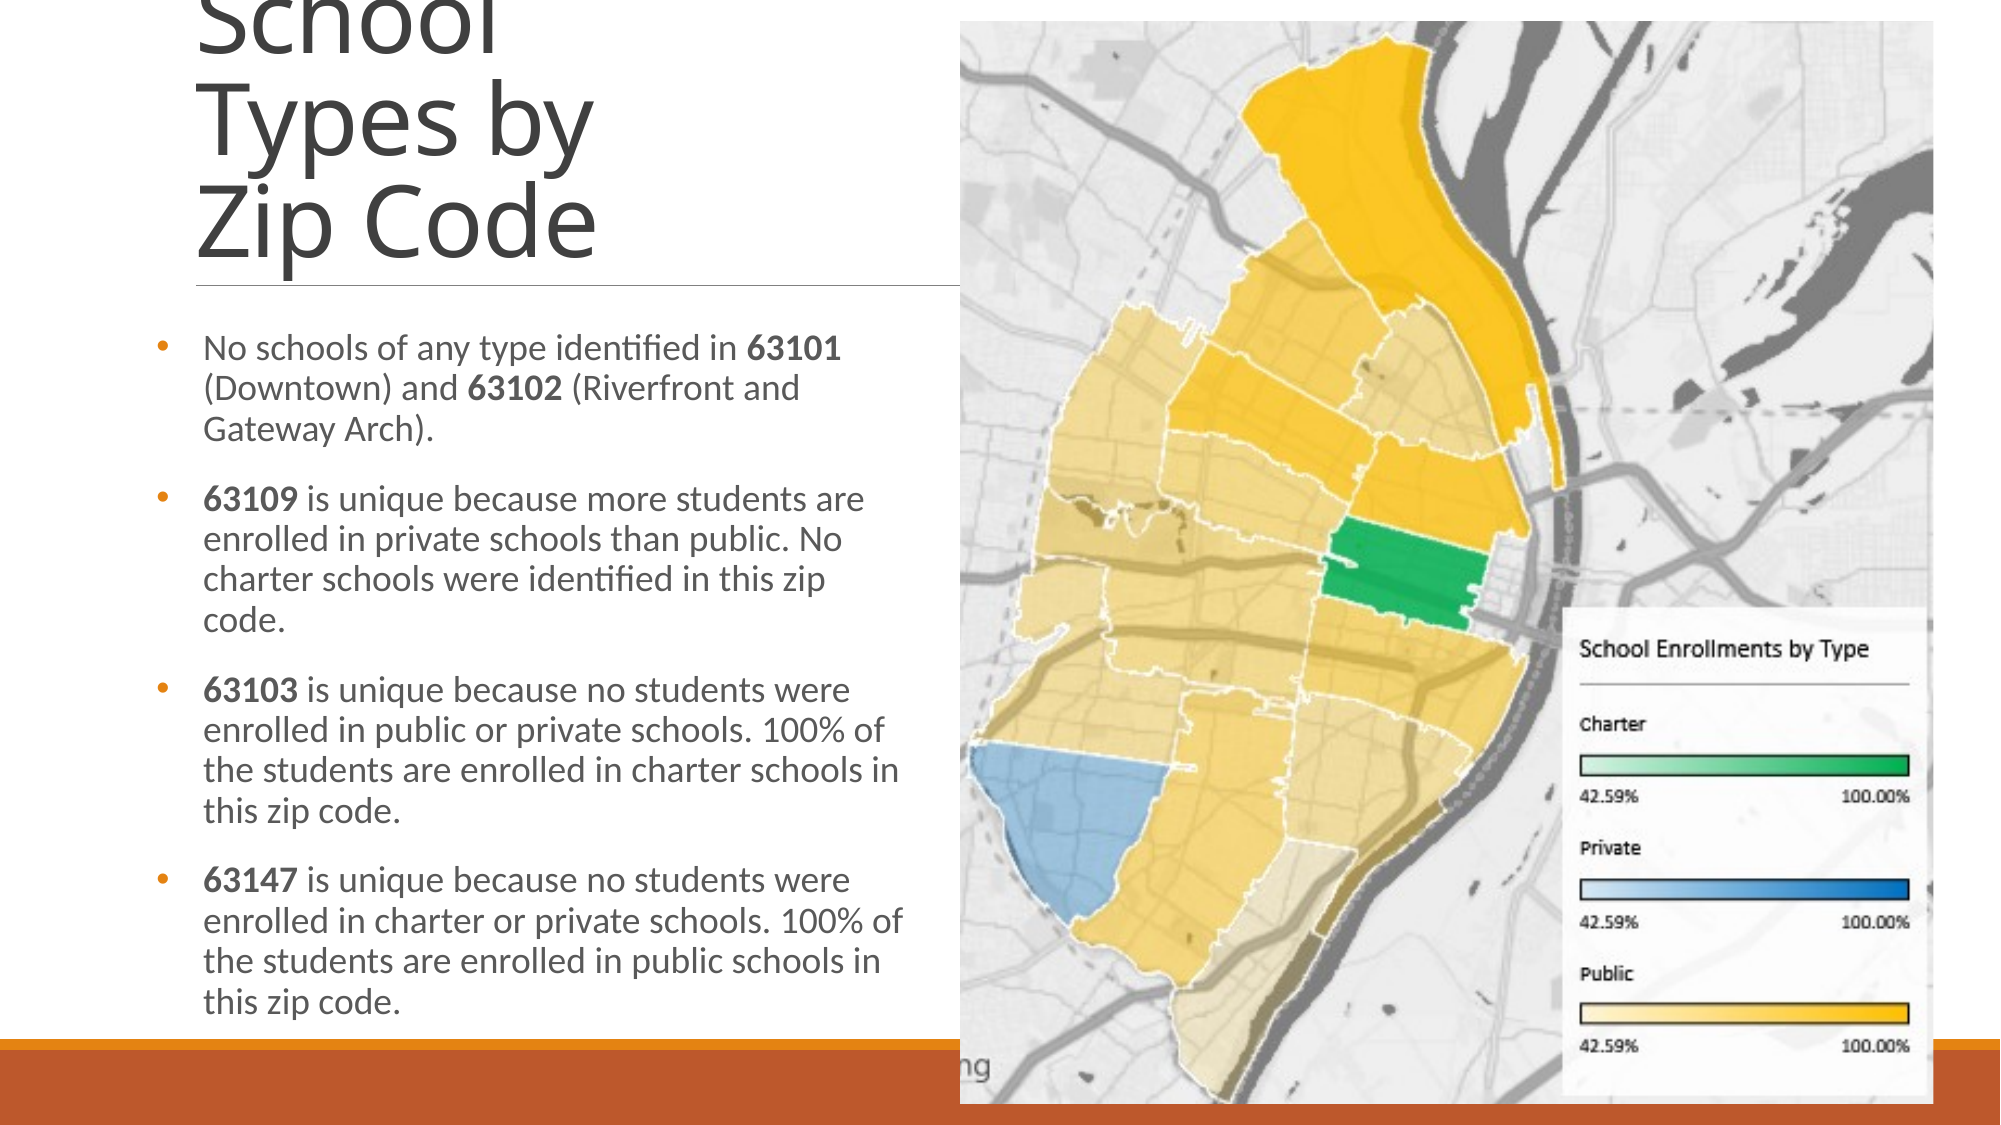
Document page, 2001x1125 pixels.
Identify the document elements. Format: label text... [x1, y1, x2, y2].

text_box No schools of any type identified in 63101 (Downtown) and 63102 (Riverfront and Gateway Arch). 63109 is unique because more students are enrolled in private schools than public. No charter schools were identified in this zip code. 63103 is unique because no students were enrolled in public or private schools. 100% of the students are enrolled in charter schools in this zip code. 63147 is unique because no students were enrolled in charter or private schools. 100% of the students are enrolled in public schools in this zip code. [66, 320, 924, 1079]
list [959, 20, 1934, 1105]
title School Types by Zip Code [180, 47, 754, 285]
